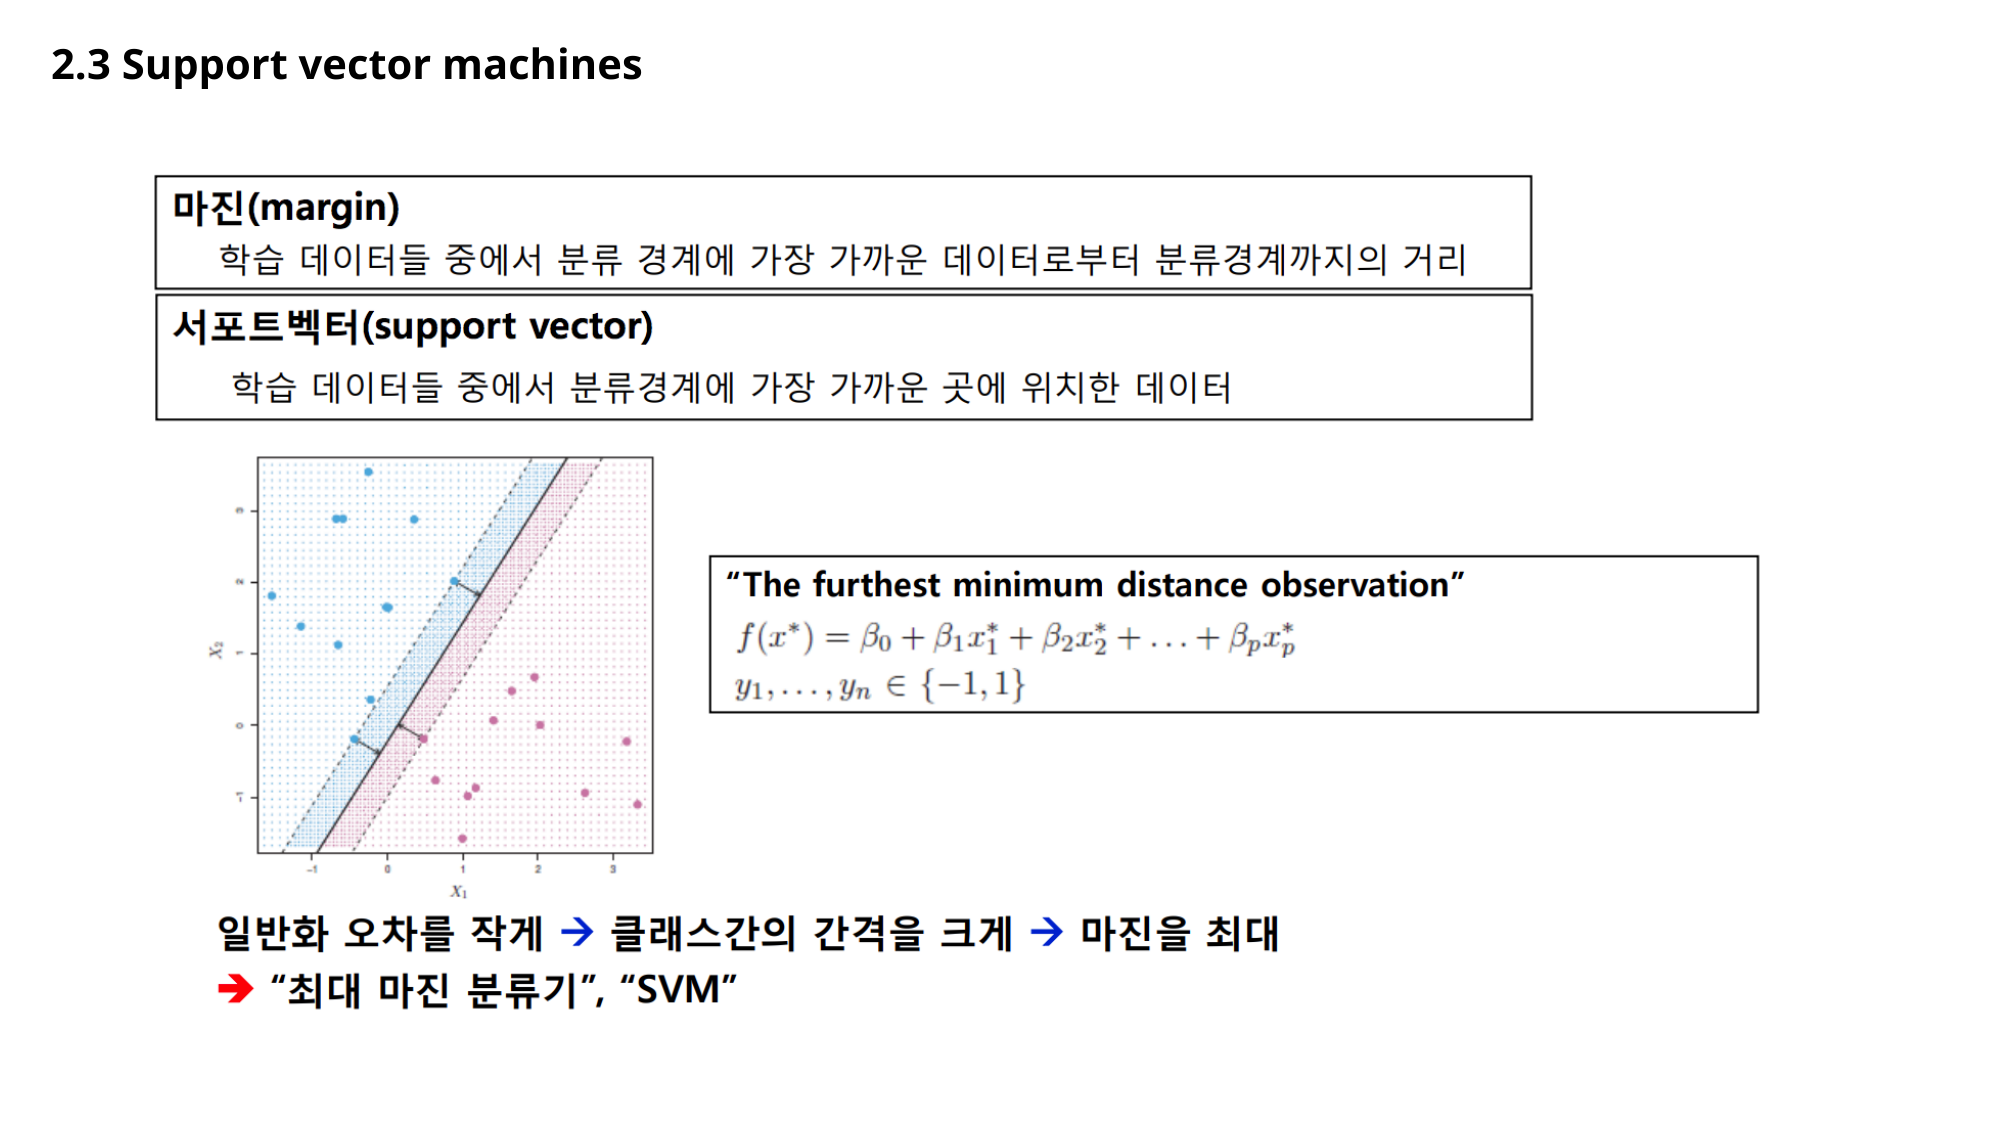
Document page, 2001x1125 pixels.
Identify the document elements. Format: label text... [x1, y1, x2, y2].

title 2.3 Support vector machines [36, 41, 1102, 96]
picture [99, 134, 1782, 1030]
